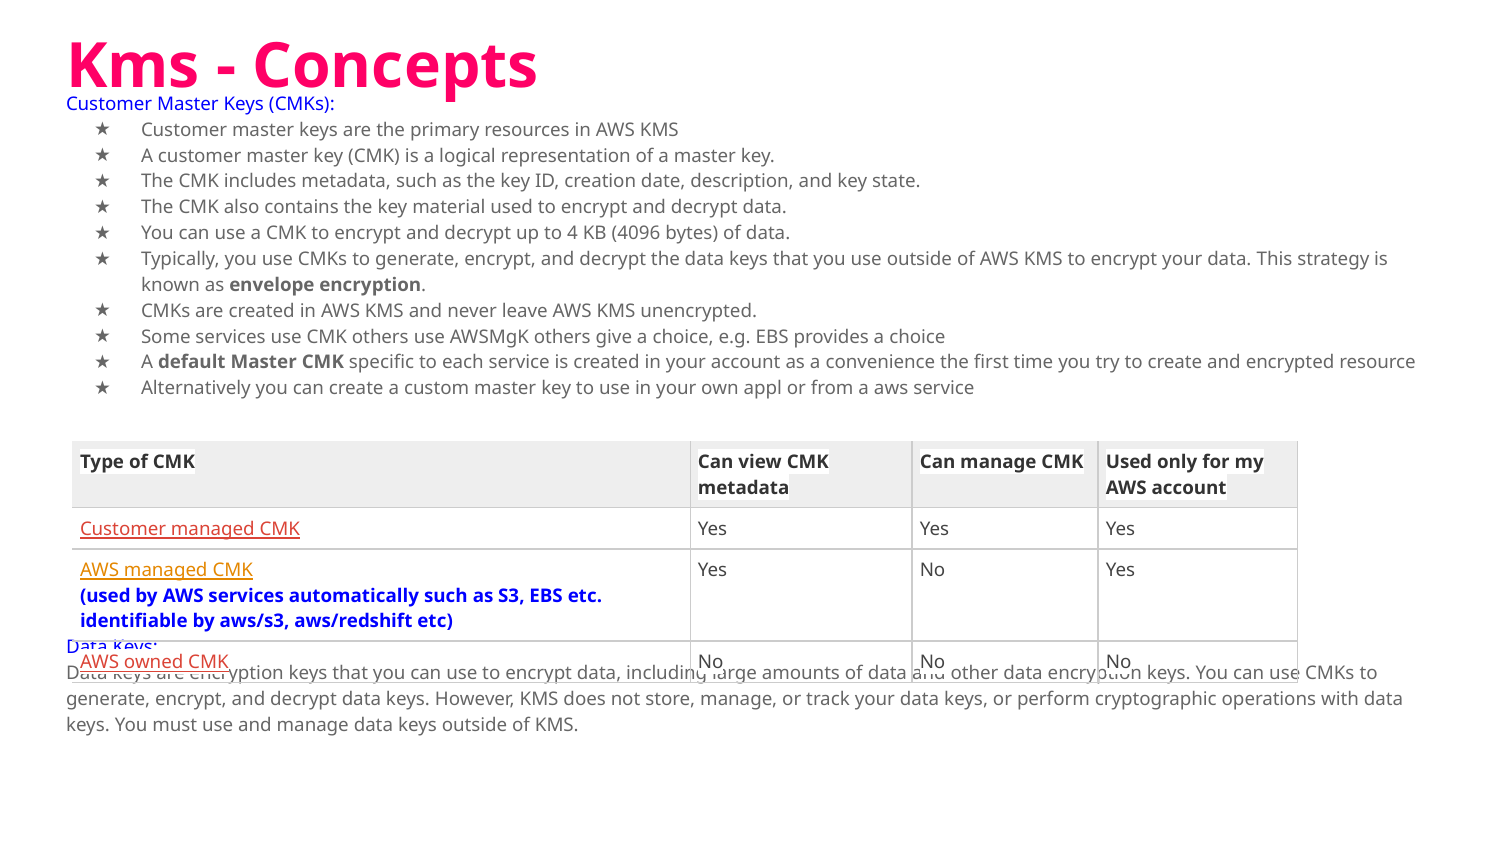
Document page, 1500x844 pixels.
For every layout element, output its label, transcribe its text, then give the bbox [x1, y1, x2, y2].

list Customer Master Keys (CMKs): Customer master keys are the primary resources in AWS KMS A customer master key (CMK) is a logical representation of a master key. The CMK includes metadata, such as the key ID, creation date, description, and key state. The CMK also contains the key material used to encrypt and decrypt data. You can use a CMK to encrypt and decrypt up to 4 KB (4096 bytes) of data. Typically, you use CMKs to generate, encrypt, and decrypt the data keys that you use outside of AWS KMS to encrypt your data. This strategy is known as envelope encryption. CMKs are created in AWS KMS and never leave AWS KMS unencrypted. Some services use CMK others use AWSMgK others give a choice, e.g. EBS provides a choice A default Master CMK specific to each service is created in your account as a convenience the first time you try to create and encrypted resource Alternatively you can create a custom master key to use in your own appl or from a aws service Data Keys: Data keys are encryption keys that you can use to encrypt data, including large amounts of data and other data encryption keys. You can use CMKs to generate, encrypt, and decrypt data keys. However, KMS does not store, manage, or track your data keys, or perform cryptographic operations with data keys. You must use and manage data keys outside of KMS. [51, 76, 1449, 376]
table_header Used only for my AWS account [1099, 441, 1297, 507]
table_cell No [913, 642, 1097, 682]
table_header Type of CMK [72, 441, 690, 507]
table_header Can view CMK metadata [691, 441, 911, 507]
table_cell Customer managed CMK [72, 508, 690, 548]
table_cell Yes [691, 550, 911, 640]
table_header Can manage CMK [913, 441, 1097, 507]
table_cell No [1099, 642, 1297, 682]
table_cell No [913, 550, 1097, 640]
table_cell Yes [1099, 508, 1297, 548]
table_cell Yes [913, 508, 1097, 548]
table_cell AWS managed CMK (used by AWS services automatically such as S3, EBS etc. identifiable by aws/s3, aws/redshift etc) [72, 550, 690, 640]
title Kms - Concepts [51, 10, 1449, 76]
table_cell AWS owned CMK [72, 642, 690, 682]
table_cell Yes [1099, 550, 1297, 640]
table_cell No [691, 642, 911, 682]
table_cell Yes [691, 508, 911, 548]
